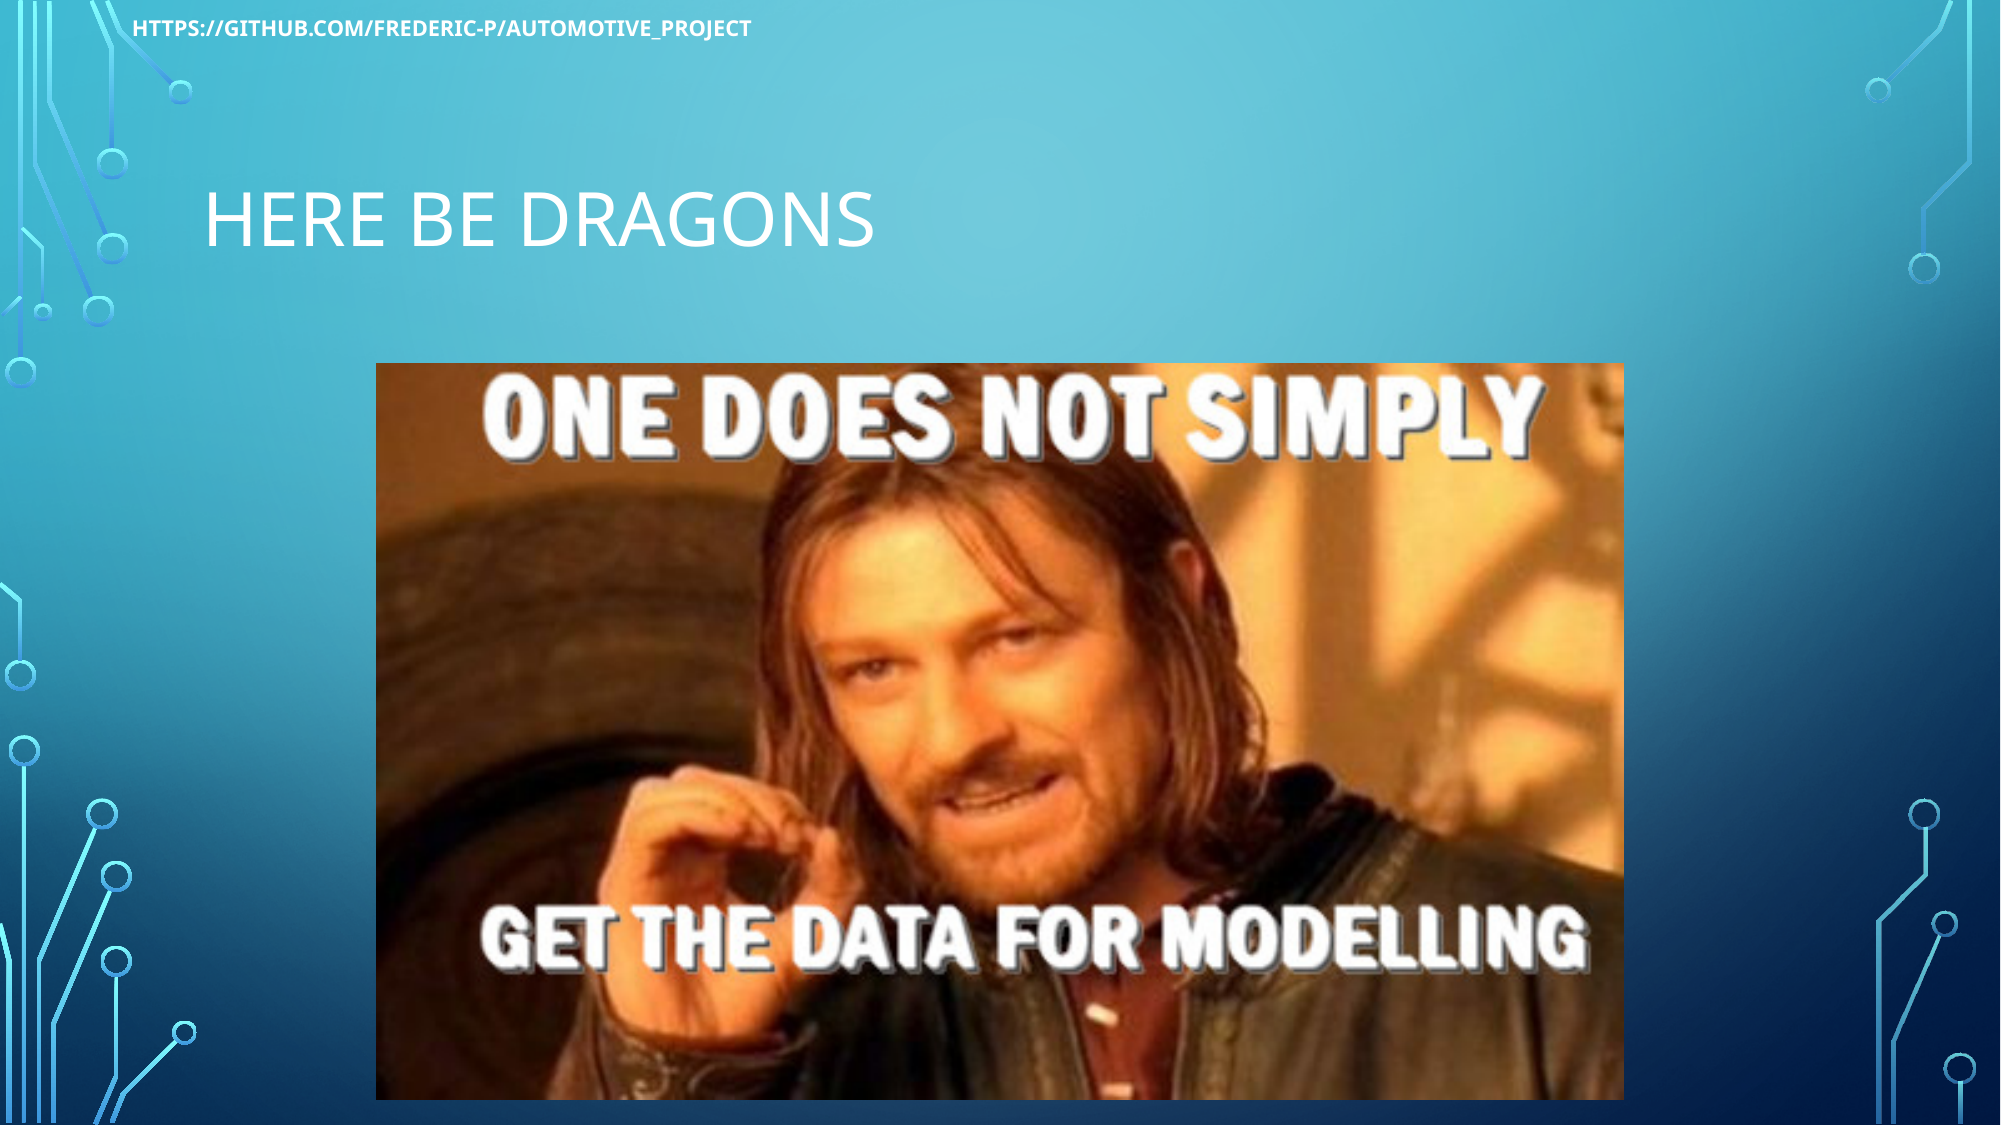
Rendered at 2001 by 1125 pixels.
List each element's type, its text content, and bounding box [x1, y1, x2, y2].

picture [376, 363, 1624, 1100]
footer https://github.com/Frederic-P/automotive_project [116, 0, 1141, 58]
title Here be dragons [187, 101, 1813, 344]
